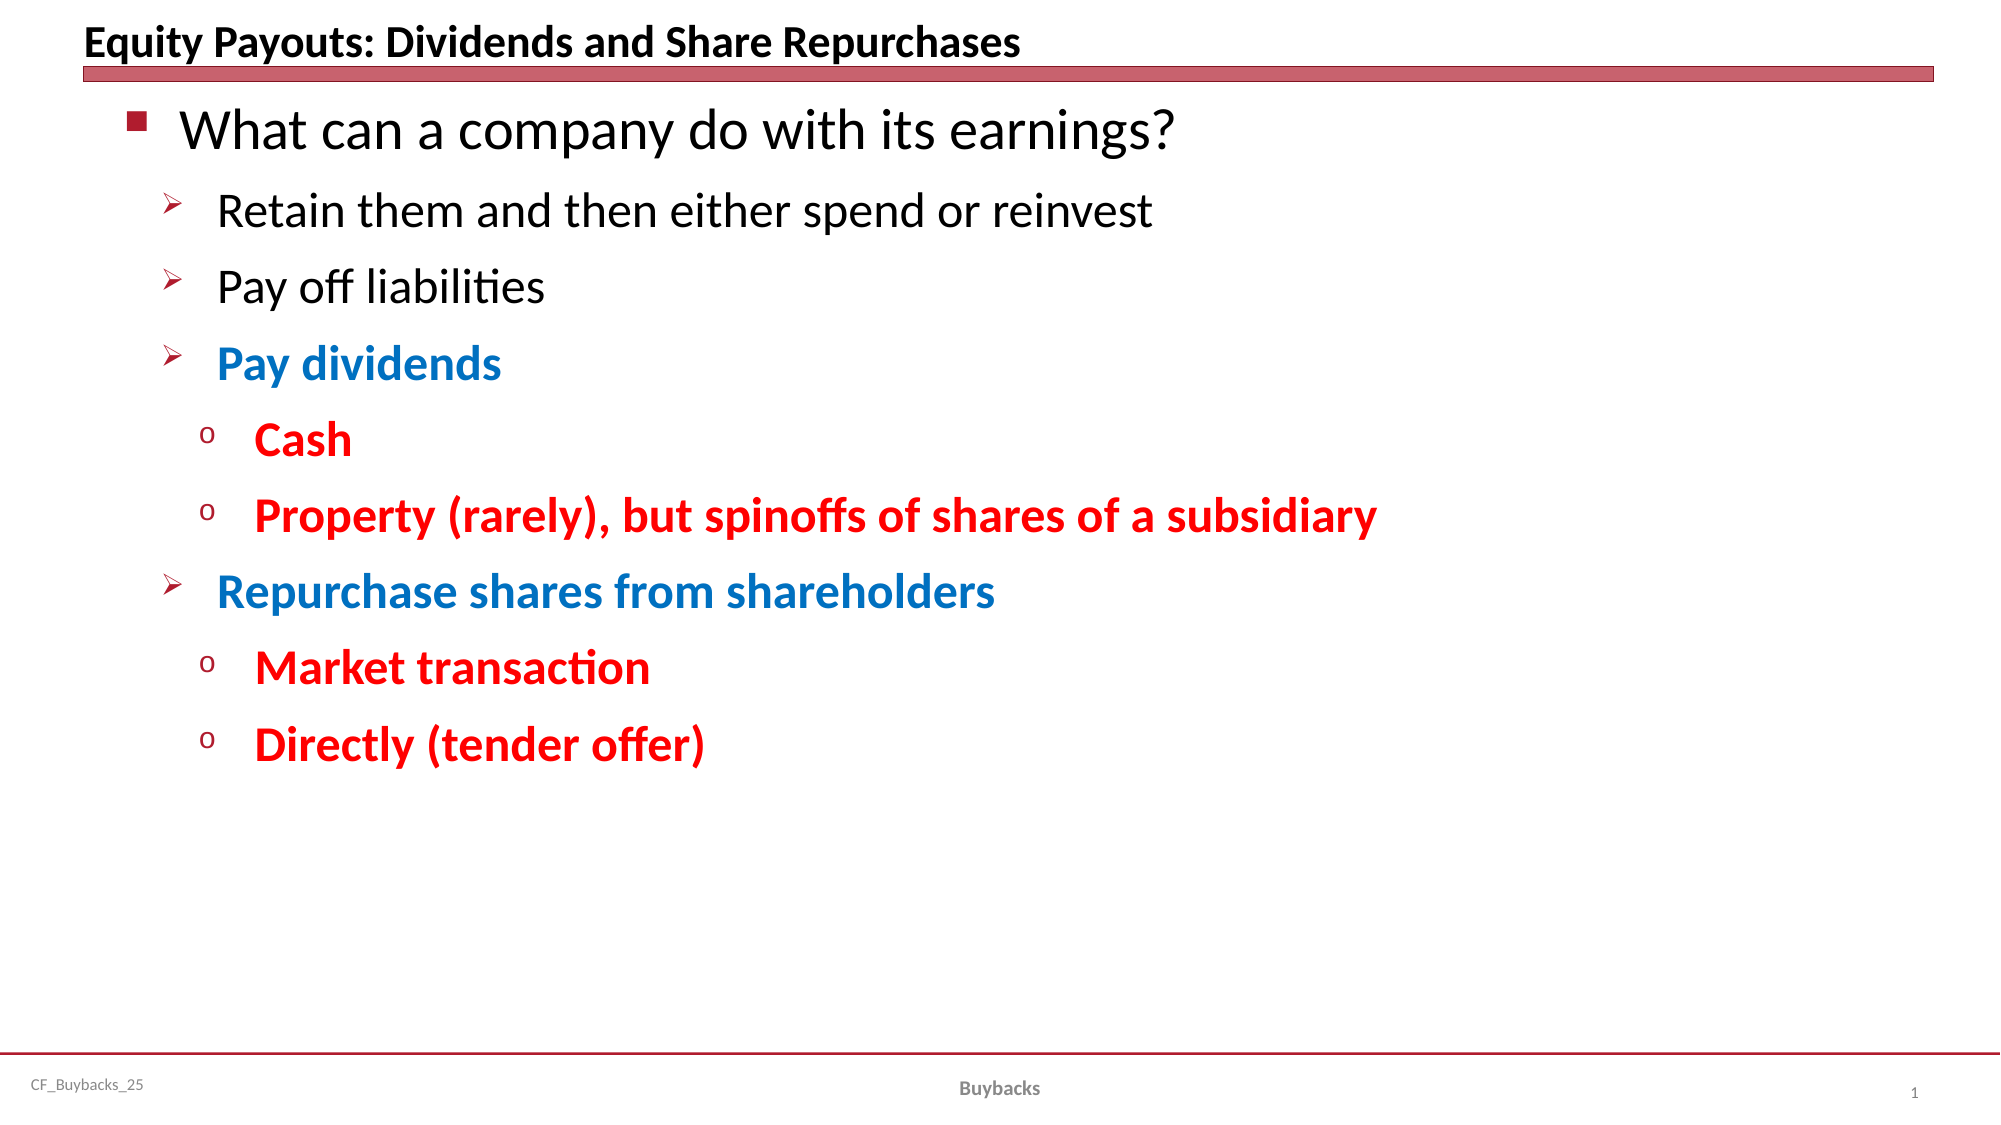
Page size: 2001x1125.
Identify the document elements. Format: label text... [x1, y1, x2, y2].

title Equity Payouts: Dividends and Share Repurchases [83, 6, 1935, 67]
slide_number 1 [1834, 1061, 1934, 1122]
list What can a company do with its earnings? Retain them and then either spend or reinvest Pay off liabilities Pay dividends Cash Property (rarely), but spinoffs of shares of a subsidiary Repurchase shares from shareholders Market transaction Directly (tender offer) [83, 87, 1934, 1041]
footer Buybacks [683, 1056, 1317, 1117]
